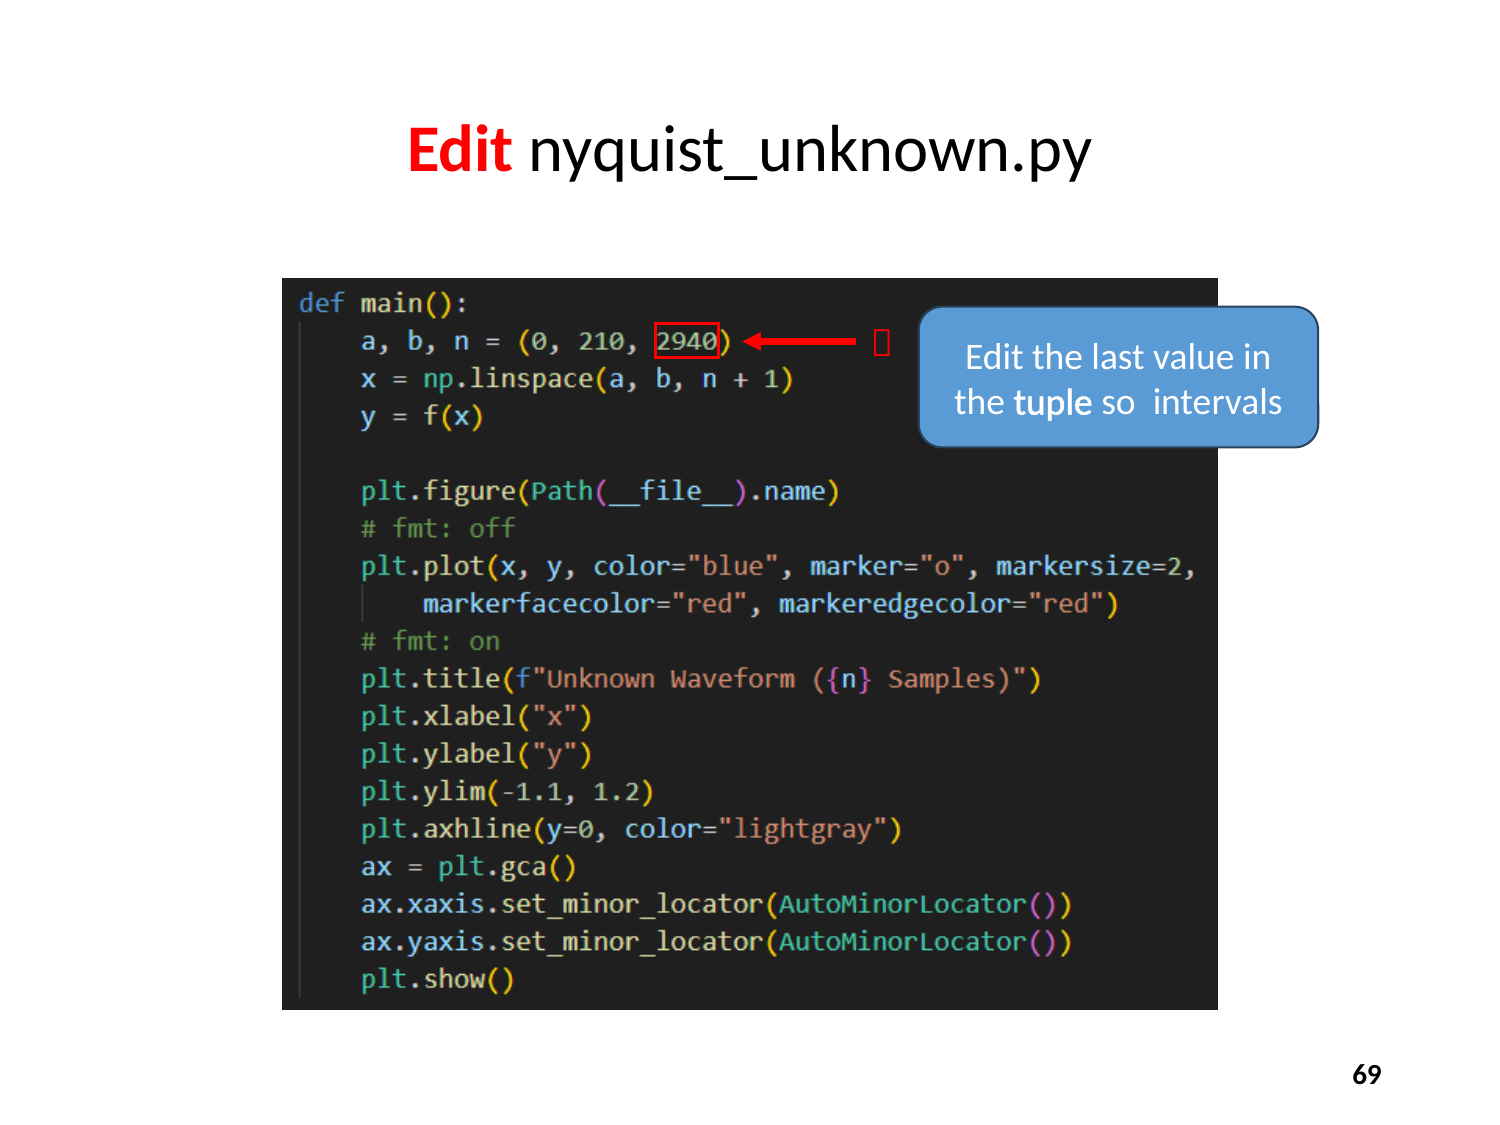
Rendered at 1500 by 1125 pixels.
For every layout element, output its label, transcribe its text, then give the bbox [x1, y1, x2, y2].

title Edit nyquist_unknown.py [103, 59, 1397, 241]
slide_number 69 [1059, 1042, 1397, 1103]
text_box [742, 311, 919, 372]
picture [282, 278, 1218, 1010]
